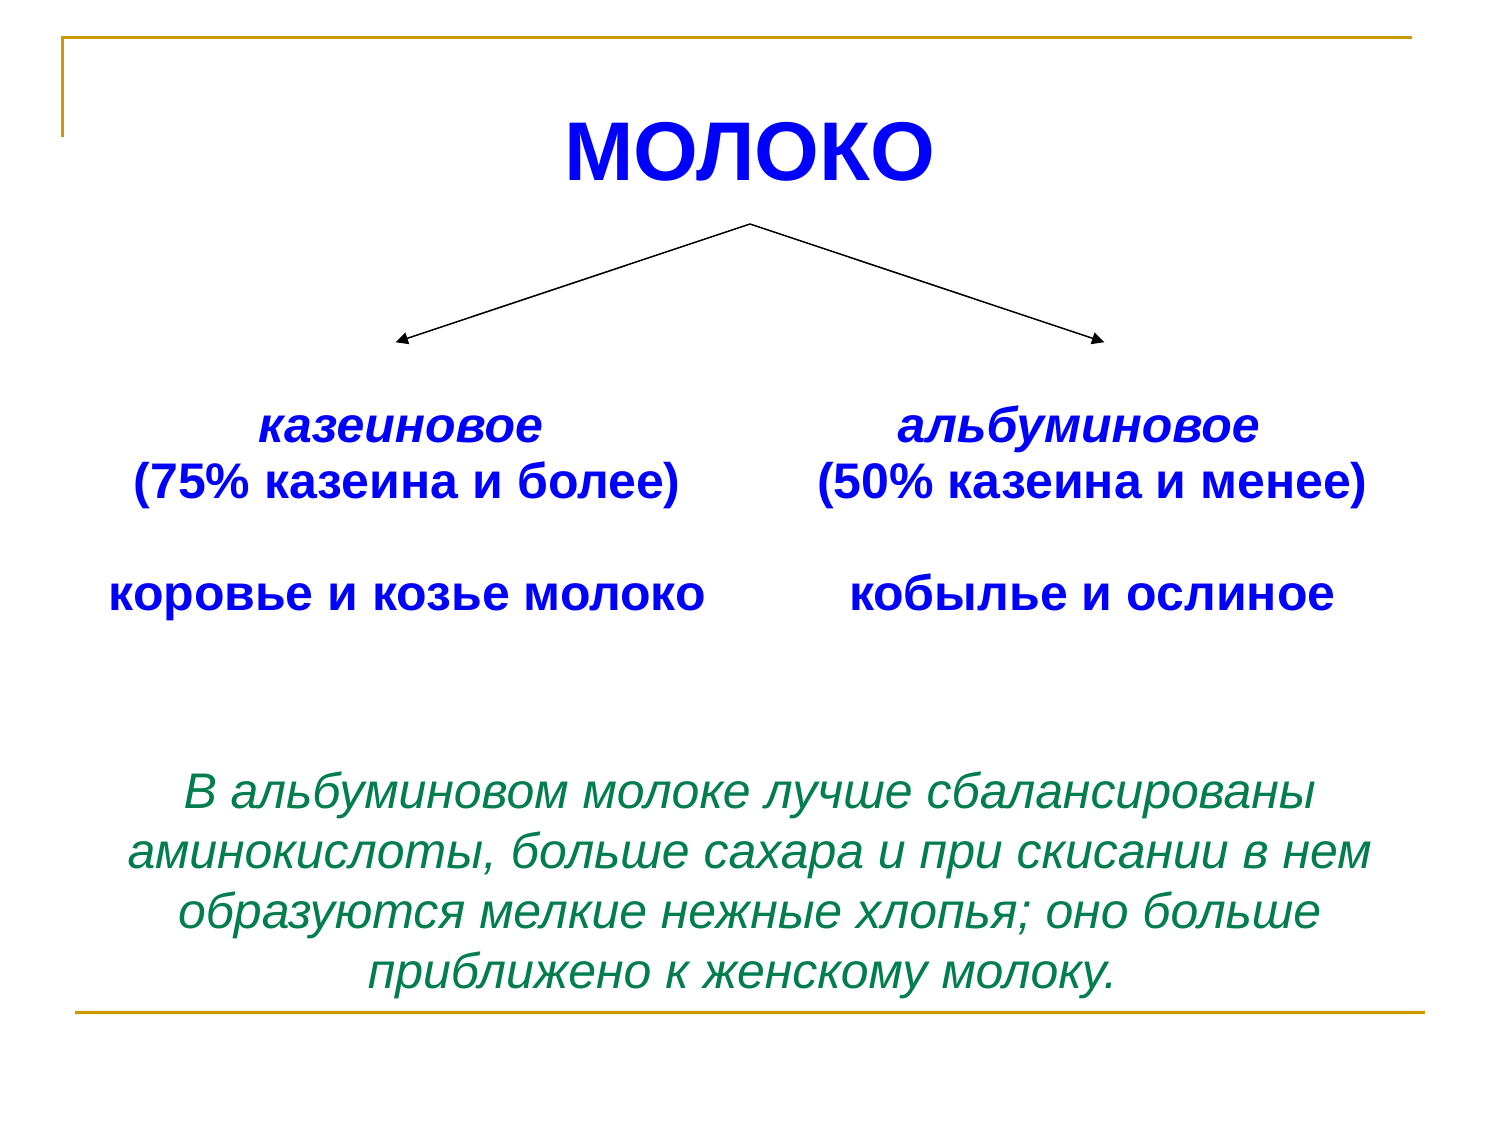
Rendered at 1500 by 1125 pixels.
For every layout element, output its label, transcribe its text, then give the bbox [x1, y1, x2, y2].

table_header альбуминовое (50% казеина и менее) кобылье и ослиное [751, 391, 1434, 642]
text_box В альбуминовом молоке лучше сбалансированы аминокислоты, больше сахара и при скисании в нем образуются мелкие нежные хлопья; оно больше приближено к женскому молоку. [58, 751, 1442, 1007]
text_box [395, 224, 749, 345]
text_box Молоко [395, 90, 1105, 205]
table_header казеиновое (75% казеина и более) коровье и козье молоко [66, 391, 749, 642]
text_box [749, 223, 1105, 345]
